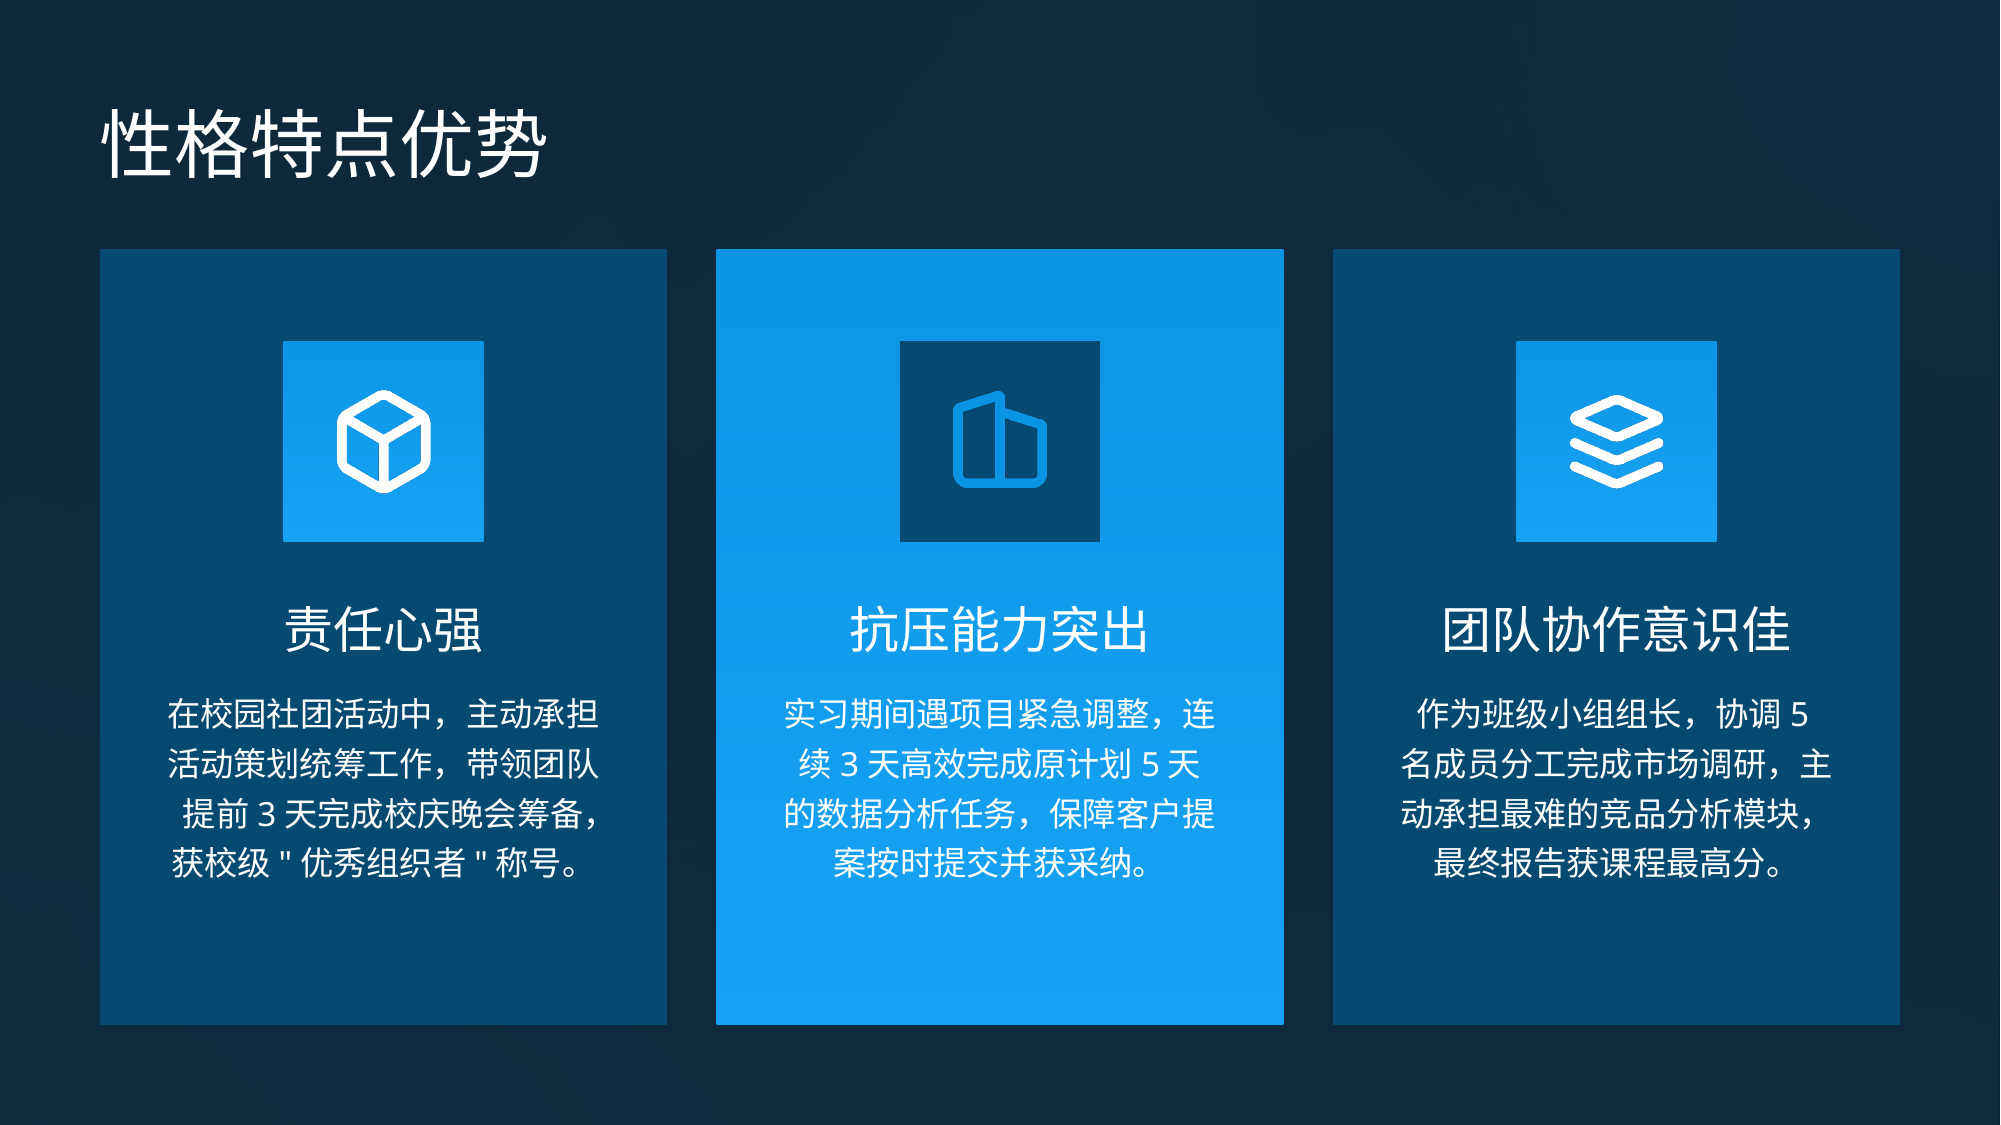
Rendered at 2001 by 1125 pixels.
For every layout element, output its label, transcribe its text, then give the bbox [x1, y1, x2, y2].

list [1516, 341, 1717, 542]
list 实习期间遇项目紧急调整，连续3天高效完成原计划5天的数据分析任务，保障客户提案按时提交并获采纳。 [783, 683, 1217, 934]
list 在校园社团活动中，主动承担活动策划统筹工作，带领团队提前3天完成校庆晚会筹备，获校级"优秀组织者"称号。 [166, 683, 600, 934]
picture [946, 387, 1054, 496]
picture [329, 387, 438, 496]
list [283, 341, 484, 542]
list 抗压能力突出 [783, 591, 1217, 659]
list [900, 341, 1100, 542]
list 作为班级小组组长，协调5名成员分工完成市场调研，主动承担最难的竞品分析模块，最终报告获课程最高分。 [1400, 683, 1834, 934]
title 性格特点优势 [99, 87, 1900, 188]
list 团队协作意识佳 [1400, 591, 1834, 659]
list [716, 249, 1284, 1025]
picture [1562, 387, 1671, 496]
list [1333, 249, 1900, 1025]
list [99, 249, 667, 1025]
list 责任心强 [166, 591, 600, 659]
